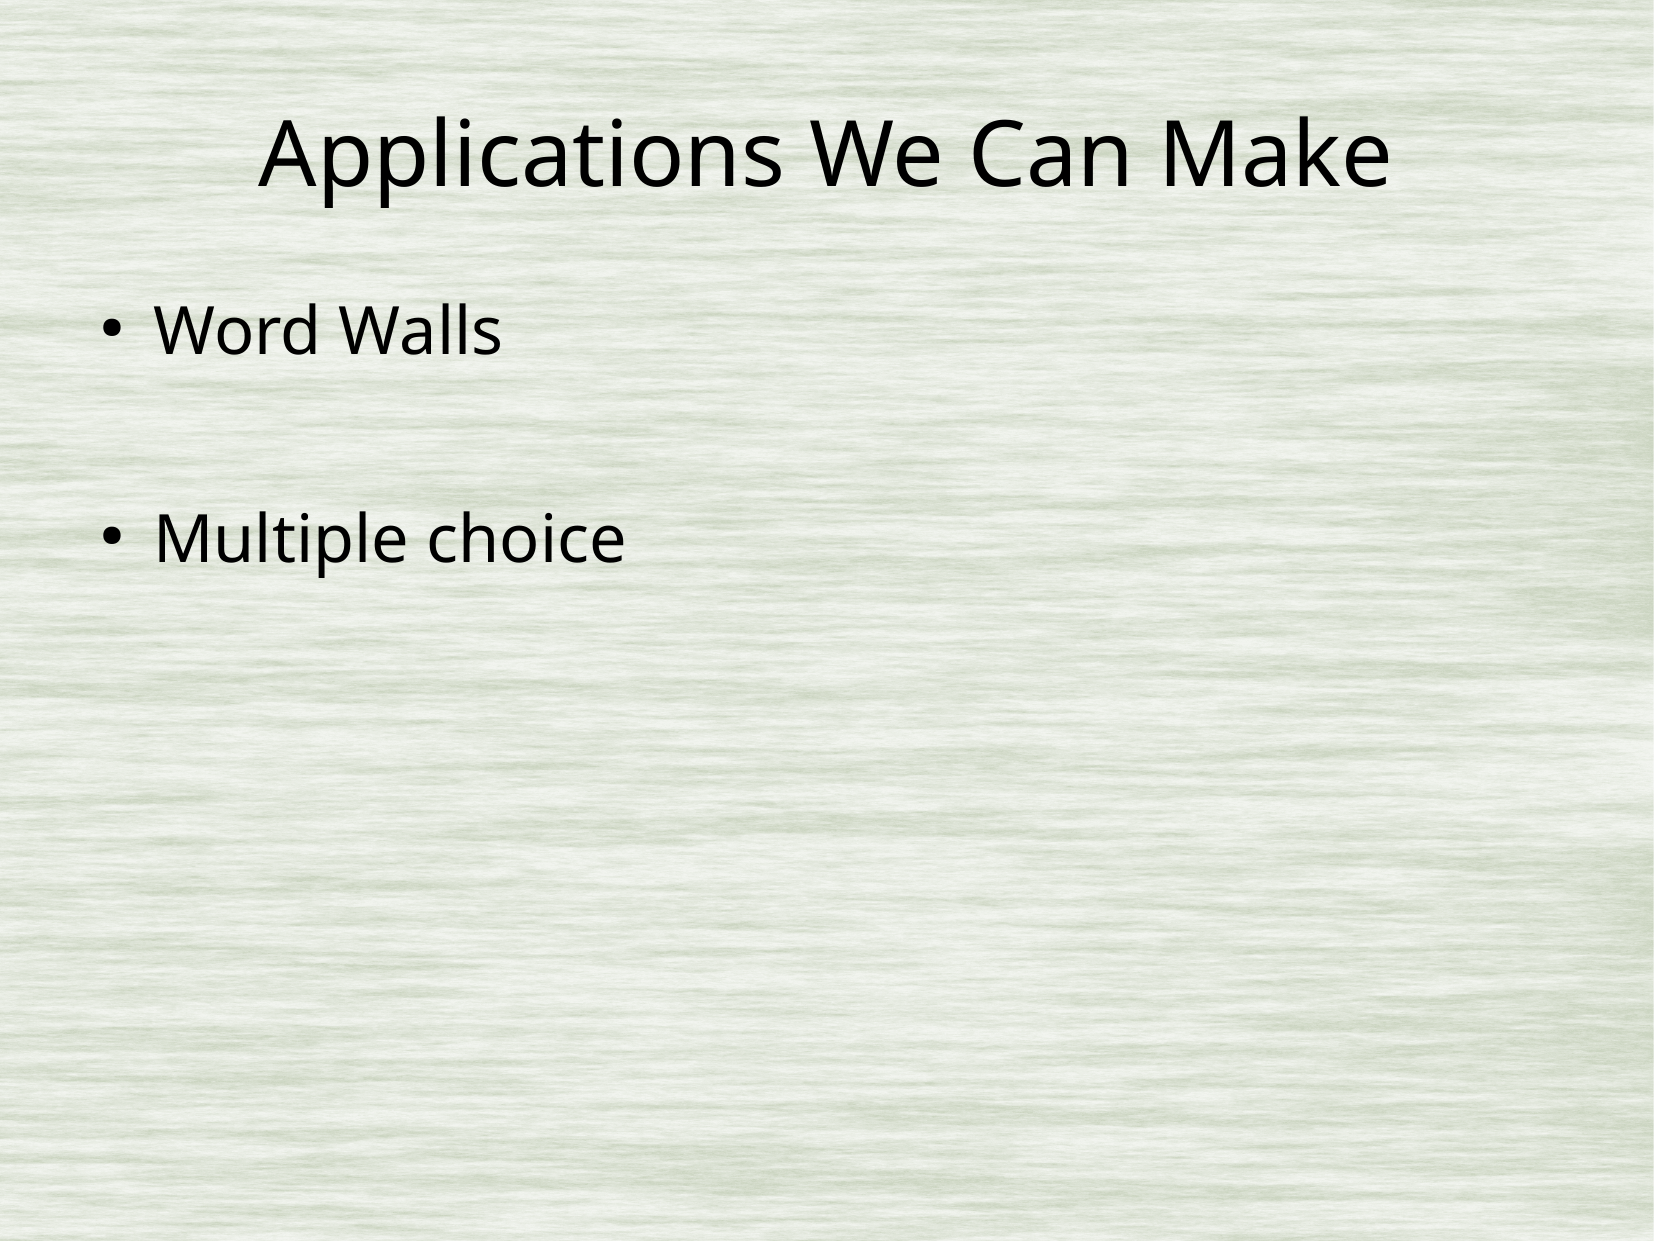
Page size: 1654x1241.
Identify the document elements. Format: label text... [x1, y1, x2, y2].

title Applications We Can Make [82, 49, 1571, 257]
picture [0, 0, 1654, 1241]
list Word Walls Multiple choice [82, 290, 1538, 1010]
